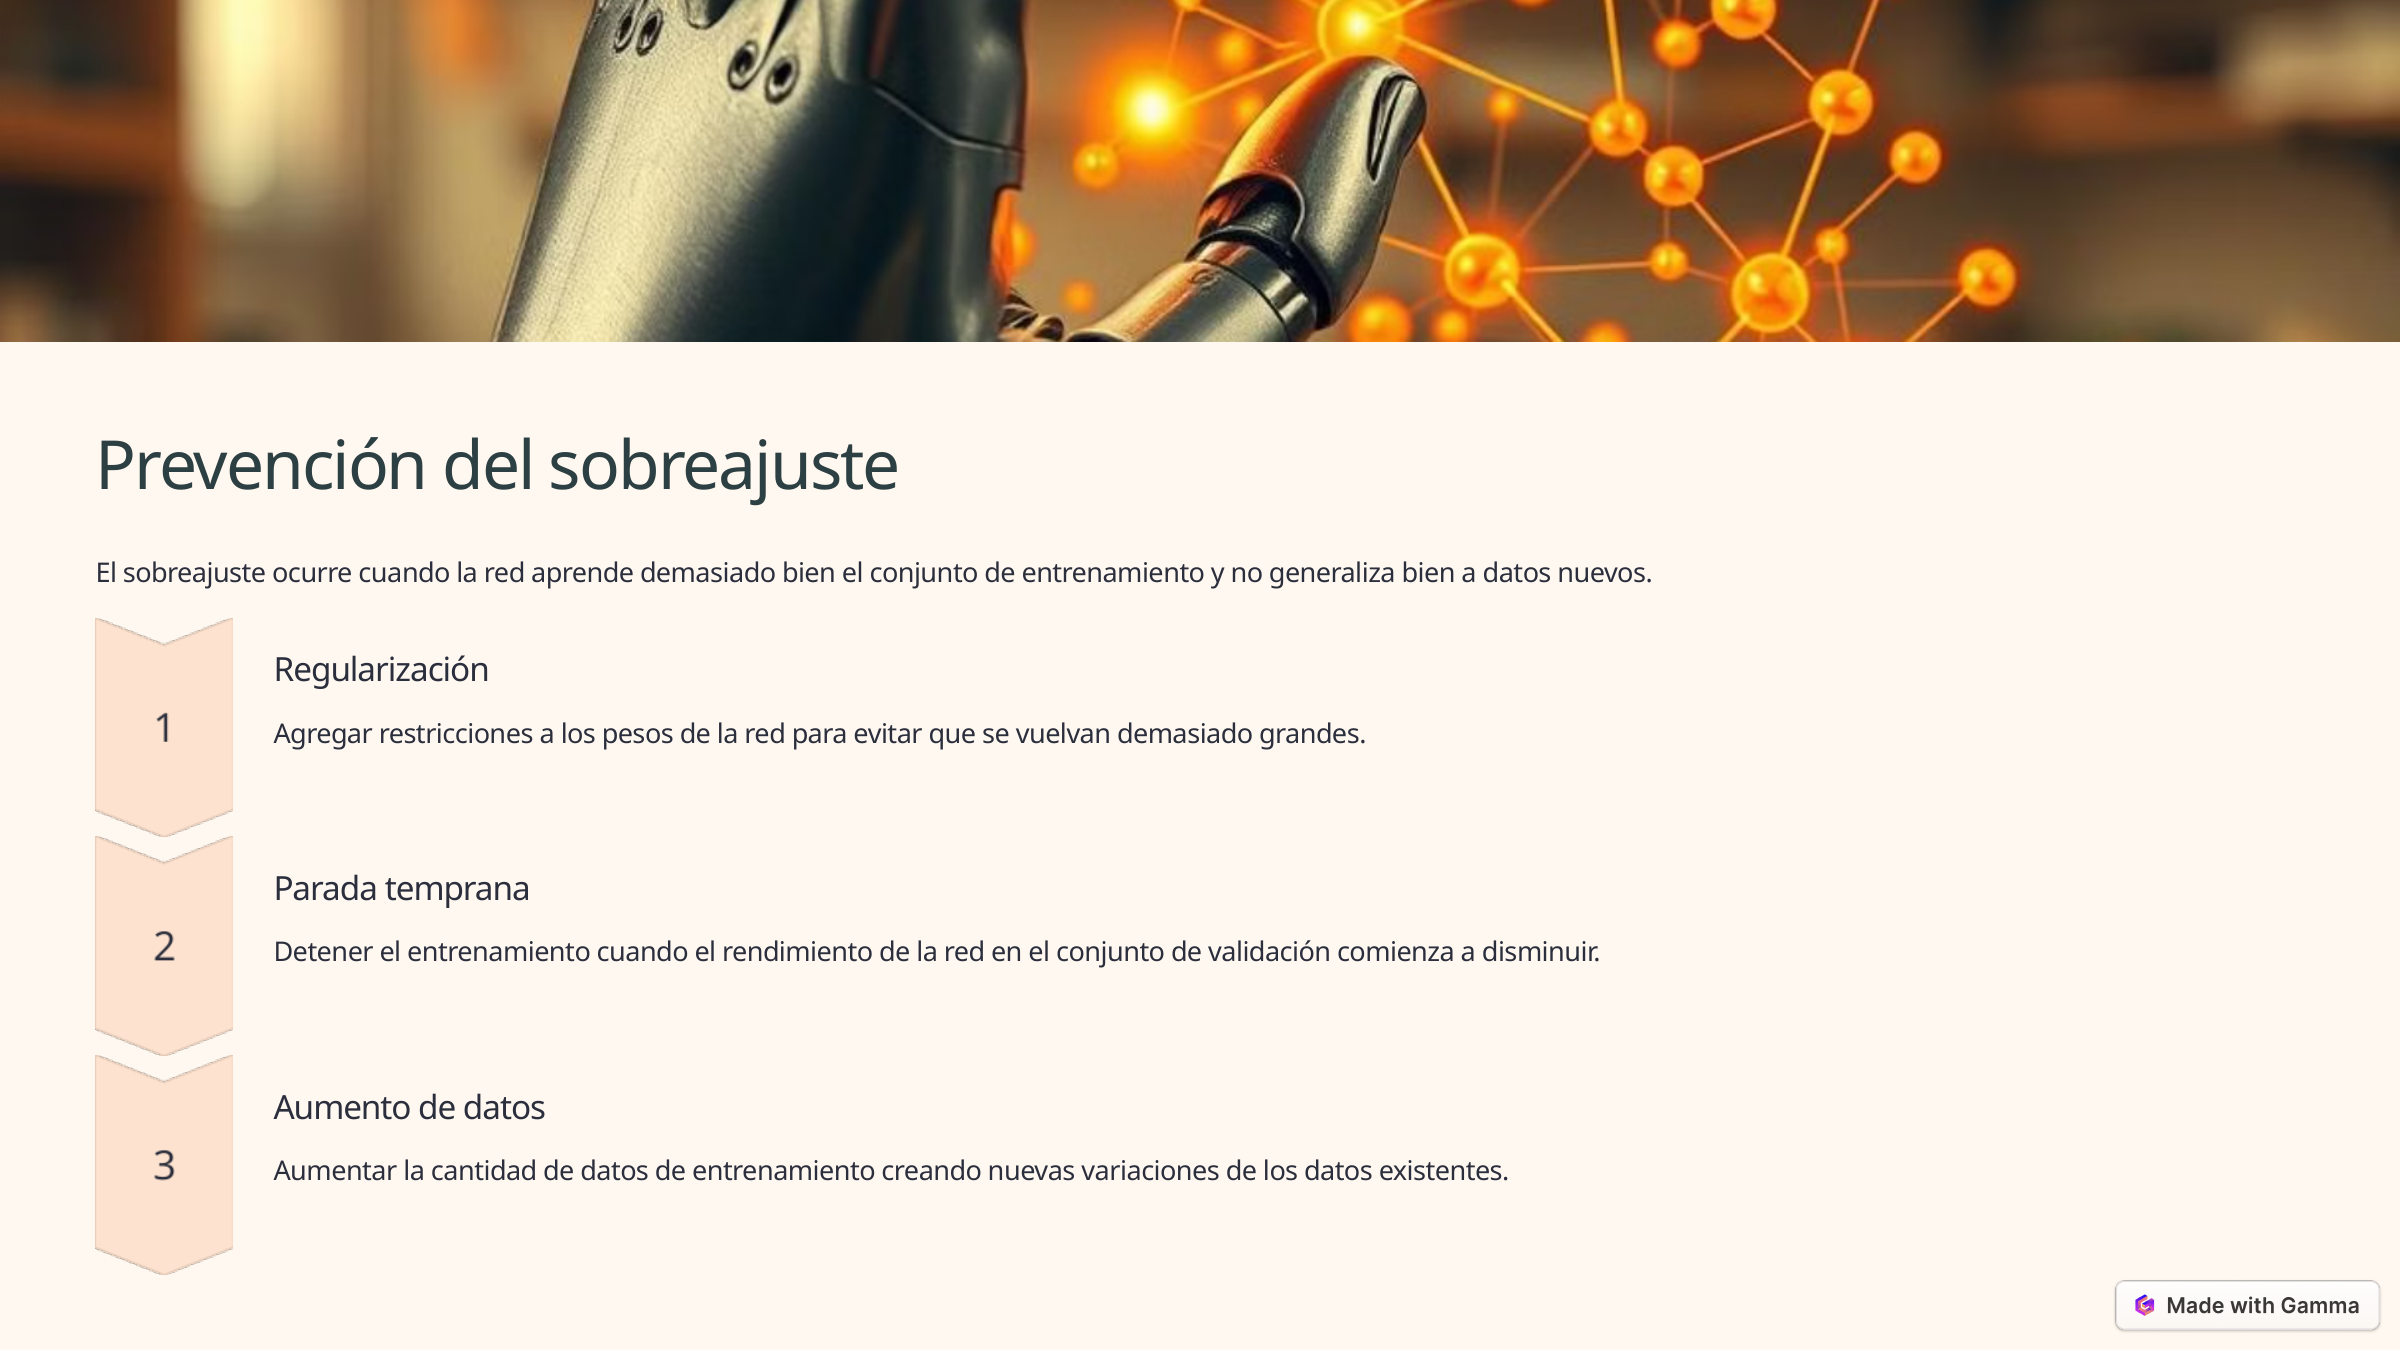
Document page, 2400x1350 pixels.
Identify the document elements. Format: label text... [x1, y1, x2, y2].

picture [95, 618, 233, 1275]
text_box Agregar restricciones a los pesos de la red para evitar que se vuelvan demasiado grandes. [273, 704, 2305, 749]
picture [0, 0, 2400, 342]
text_box El sobreajuste ocurre cuando la red aprende demasiado bien el conjunto de entrenamiento y no generaliza bien a datos nuevos. [95, 543, 2305, 588]
picture [2106, 1271, 2389, 1339]
text_box Prevención del sobreajuste [95, 417, 900, 503]
text_box Regularización [273, 645, 616, 689]
text_box Aumento de datos [273, 1083, 616, 1126]
text_box Detener el entrenamiento cuando el rendimiento de la red en el conjunto de validación comienza a disminuir. [273, 923, 2305, 968]
text_box Parada temprana [273, 864, 616, 908]
text_box Aumentar la cantidad de datos de entrenamiento creando nuevas variaciones de los datos existentes. [273, 1142, 2305, 1186]
